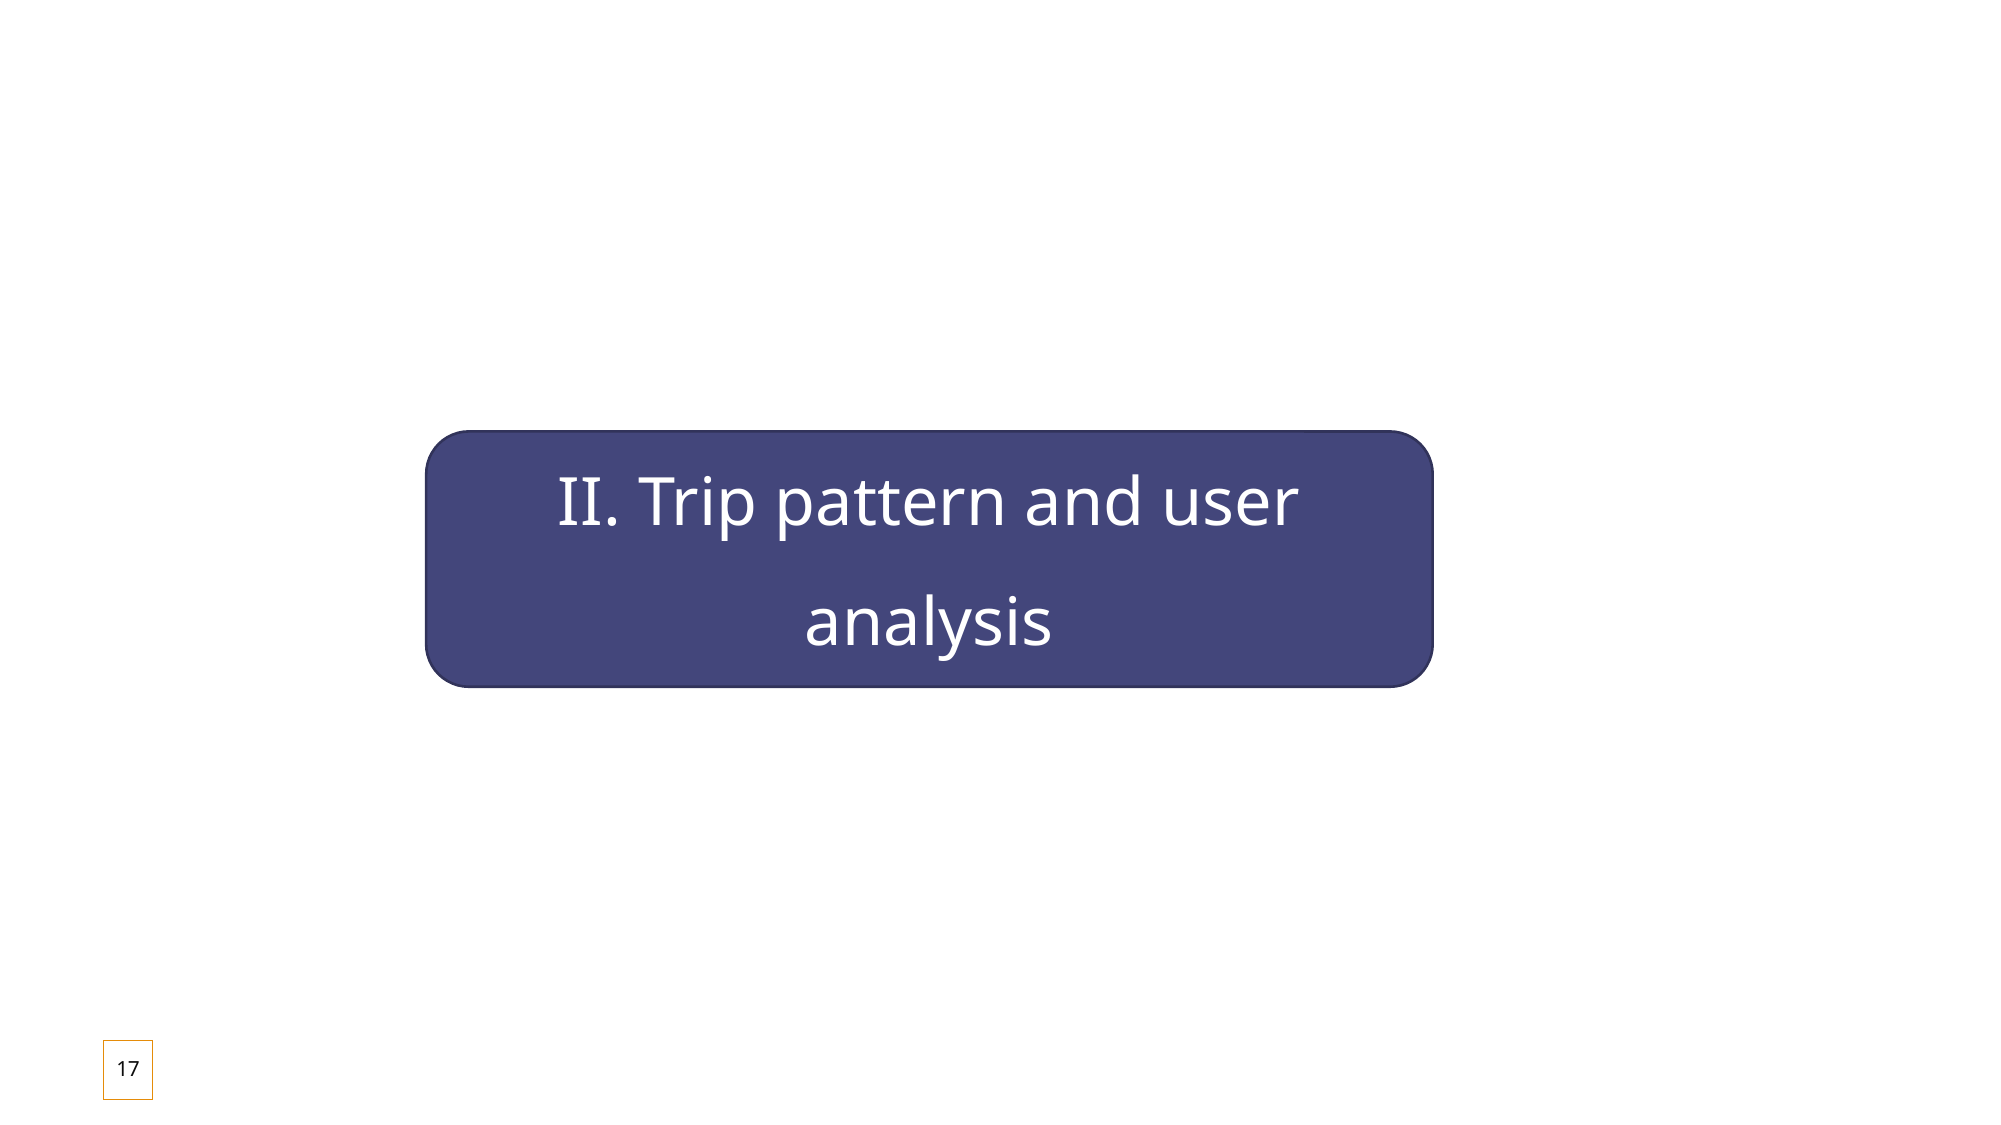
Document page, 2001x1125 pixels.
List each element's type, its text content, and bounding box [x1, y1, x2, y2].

slide_number 17 [103, 1040, 153, 1100]
text_box II. Trip pattern and user analysis [424, 430, 1434, 689]
